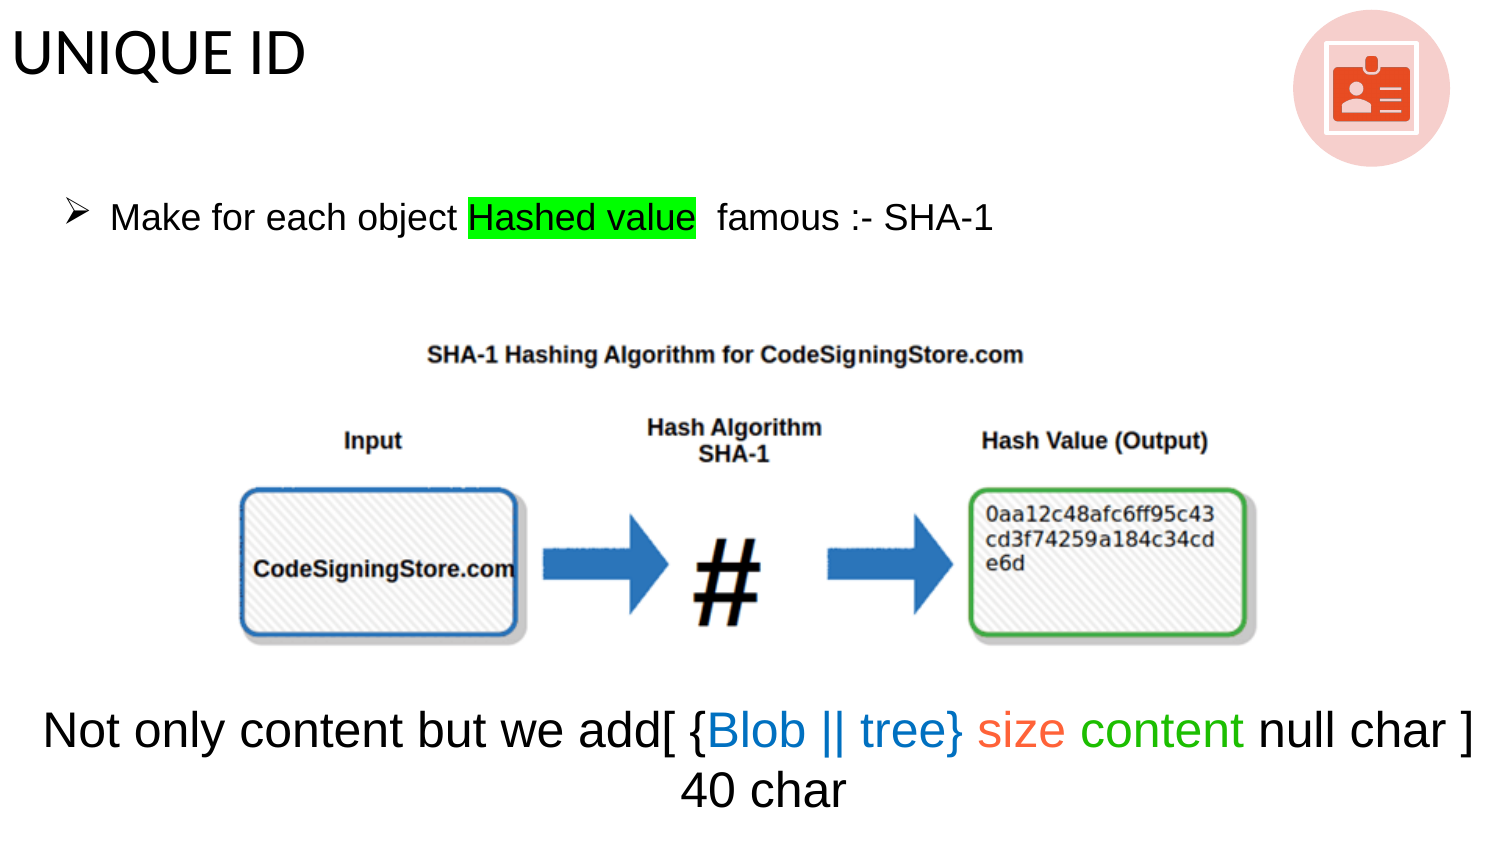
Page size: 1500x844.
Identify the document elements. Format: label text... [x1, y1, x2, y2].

text_box Make for each object Hashed value famous :- SHA-1 [48, 185, 1115, 246]
picture [230, 334, 1269, 740]
title Unique id [0, 0, 502, 130]
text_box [1120, 9, 1500, 319]
text_box Not only content but we add[ {Blob || tree} size content null char ] 40 char [27, 689, 1500, 825]
